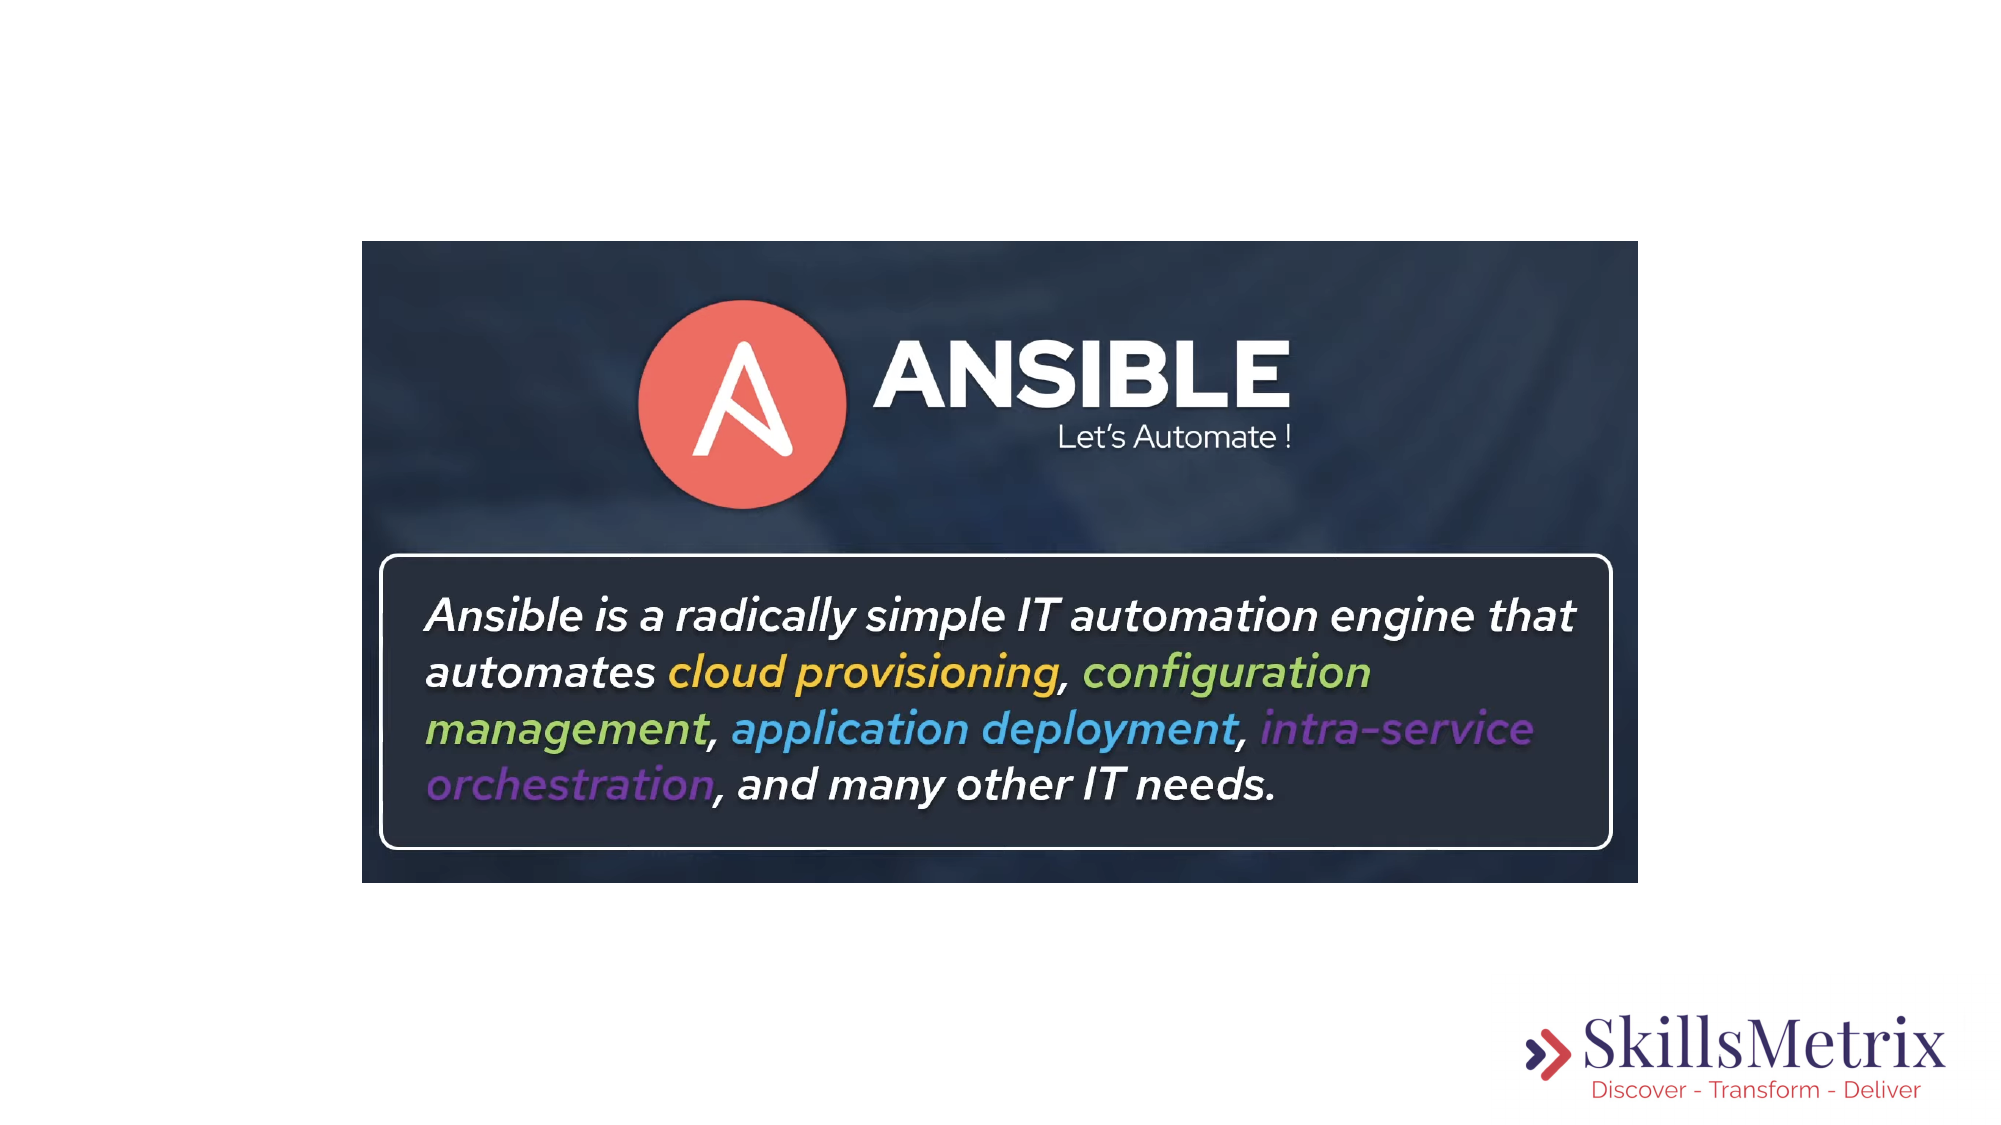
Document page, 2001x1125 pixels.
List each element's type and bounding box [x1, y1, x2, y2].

picture [1491, 974, 2000, 1125]
picture [362, 241, 1638, 884]
